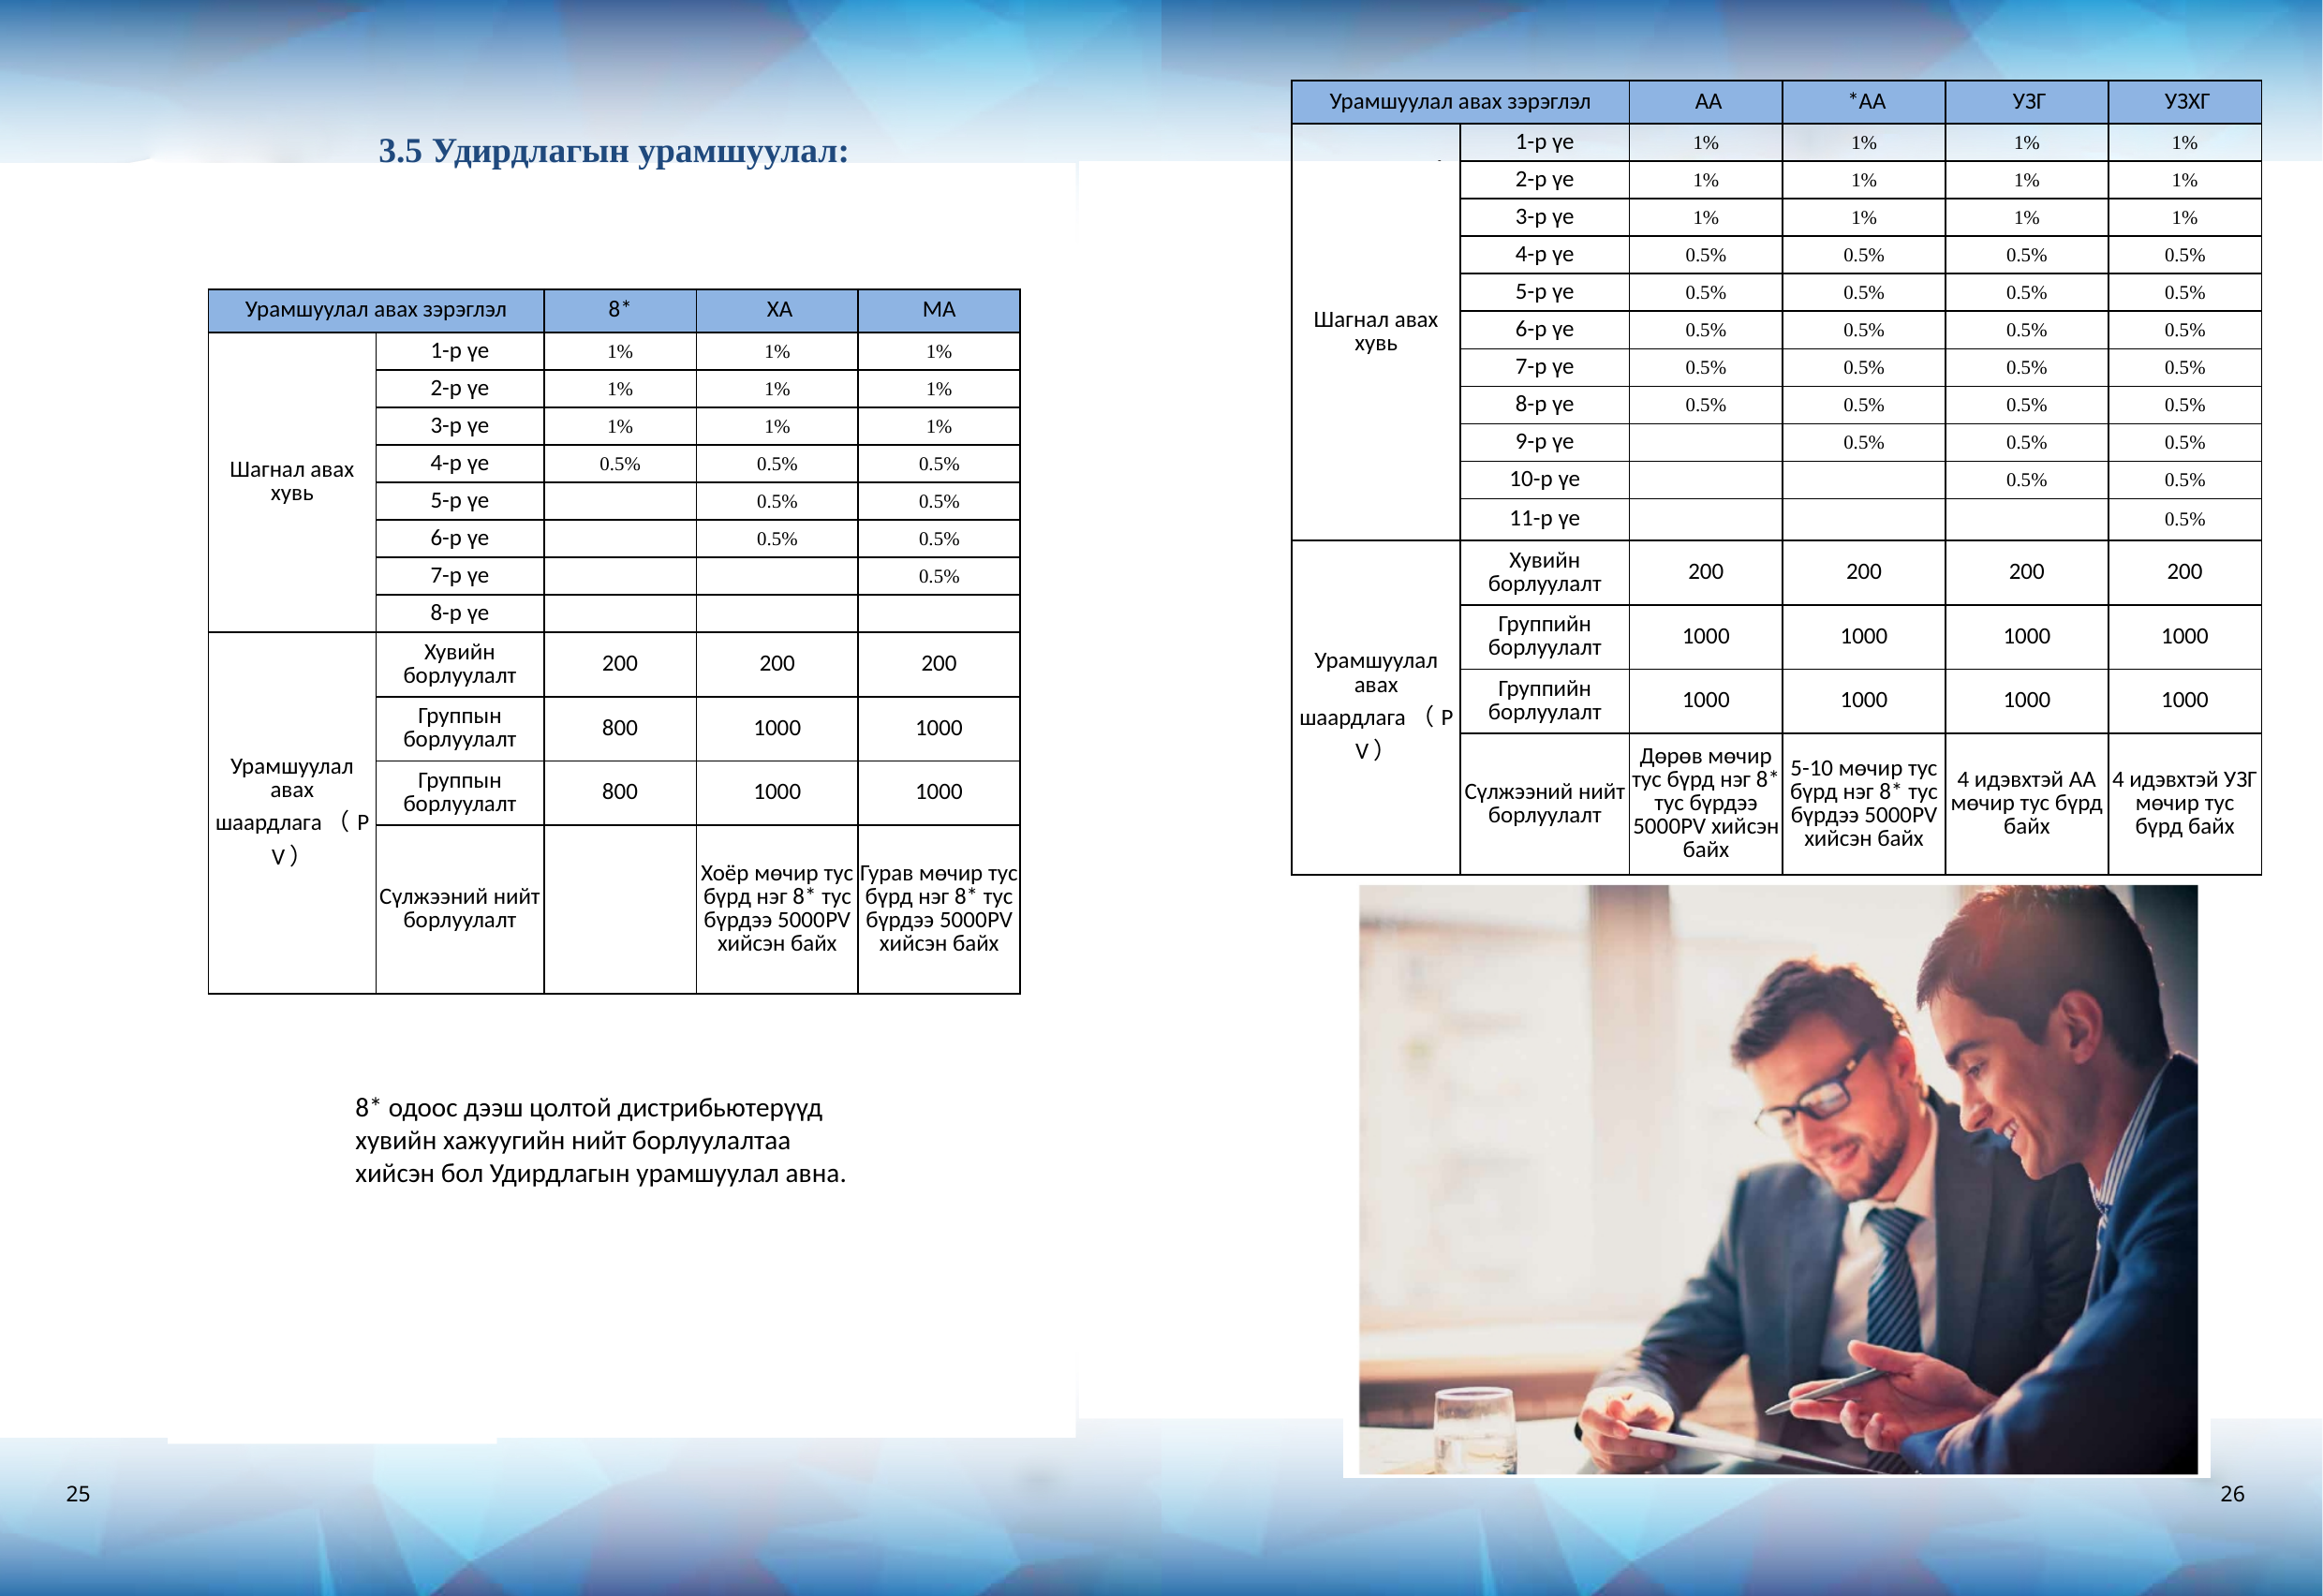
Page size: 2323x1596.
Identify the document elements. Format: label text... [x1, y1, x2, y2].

table_cell 1% [1946, 125, 2108, 160]
table_header УЗХГ [2109, 81, 2261, 123]
table_cell Урамшуулал авах шаардлага（PV） [209, 633, 376, 993]
table_cell 4-р үе [1461, 237, 1629, 273]
table_cell [697, 596, 857, 631]
table_cell 0.5% [1783, 424, 1945, 461]
table_cell 1% [1630, 200, 1782, 235]
table_cell 0.5% [1630, 274, 1782, 310]
table_cell [859, 596, 1019, 631]
table_cell Группийн борлуулалт [1461, 670, 1629, 732]
table_cell 11-р үе [1461, 499, 1629, 539]
table_cell Гурав мөчир тус бүрд нэг 8* тус бүрдээ 5000PV хийсэн байх [859, 826, 1019, 993]
table_cell 1-р үе [1461, 125, 1629, 160]
table_cell 8-р үе [377, 596, 543, 631]
table_cell 0.5% [1783, 237, 1945, 273]
table_cell 1000 [2109, 606, 2261, 669]
table_cell 1% [1630, 125, 1782, 160]
table_cell 4-р үе [377, 446, 543, 481]
table_cell 1% [545, 371, 696, 406]
table_cell 7-р үе [1461, 349, 1629, 386]
table_cell 1% [697, 333, 857, 369]
table_cell 1-р үе [377, 333, 543, 369]
table_cell [1630, 424, 1782, 461]
table_cell [1783, 499, 1945, 539]
table_cell [545, 596, 696, 631]
table_cell Группын борлуулалт [377, 698, 543, 761]
table_cell 1% [859, 371, 1019, 406]
table_cell Шагнал авах хувь [1293, 125, 1459, 539]
table_cell [1783, 462, 1945, 498]
picture [0, 0, 2323, 1596]
table_cell 0.5% [1946, 237, 2108, 273]
table_cell 0.5% [2109, 312, 2261, 348]
table_cell 1000 [697, 698, 857, 761]
table_cell 0.5% [1630, 387, 1782, 423]
table_cell 1000 [1783, 606, 1945, 669]
table_cell 1000 [859, 698, 1019, 761]
table_header Урамшуулал авах зэрэглэл [1293, 81, 1629, 123]
table_cell 9-р үе [1461, 424, 1629, 461]
table_cell 1000 [2109, 670, 2261, 732]
table_cell Шагнал авах хувь [209, 333, 376, 631]
table_cell Группийн борлуулалт [1461, 606, 1629, 669]
table_cell 8-р үе [1461, 387, 1629, 423]
text_box 26 [2220, 1482, 2246, 1514]
table_cell 1000 [859, 761, 1019, 824]
table_header Урамшуулал авах зэрэглэл [209, 290, 543, 332]
table_cell 200 [1630, 541, 1782, 604]
table_cell 0.5% [859, 483, 1019, 519]
table_cell 3-р үе [377, 408, 543, 444]
table_cell 1% [545, 408, 696, 444]
table_cell Сүлжээний нийт борлуулалт [1461, 734, 1629, 874]
table_cell 0.5% [1946, 387, 2108, 423]
table_cell 7-р үе [377, 558, 543, 594]
table_cell 1% [1946, 162, 2108, 198]
table_cell 2-р үе [377, 371, 543, 406]
table_cell 0.5% [859, 446, 1019, 481]
table_cell 200 [545, 633, 696, 696]
table_cell [545, 521, 696, 556]
table_cell [697, 558, 857, 594]
table_cell 0.5% [697, 446, 857, 481]
table_cell 1000 [1630, 606, 1782, 669]
table_header МА [859, 290, 1019, 332]
table_cell Сүлжээний нийт борлуулалт [377, 826, 543, 993]
table_cell 0.5% [1783, 312, 1945, 348]
table_cell 1% [2109, 162, 2261, 198]
table_cell 200 [2109, 541, 2261, 604]
table_cell 0.5% [1783, 349, 1945, 386]
table_cell 0.5% [1946, 274, 2108, 310]
table_cell 4 идэвхтэй АА мөчир тус бүрд байх [1946, 734, 2108, 874]
table_cell 1000 [1630, 670, 1782, 732]
table_cell 0.5% [2109, 237, 2261, 273]
table_cell 5-10 мөчир тус бүрд нэг 8* тус бүрдээ 5000PV хийсэн байх [1783, 734, 1945, 874]
table_cell 0.5% [2109, 349, 2261, 386]
table_cell 1000 [1783, 670, 1945, 732]
table_cell 1% [859, 333, 1019, 369]
table_cell 0.5% [545, 446, 696, 481]
table_cell Дөрөв мөчир тус бүрд нэг 8* тус бүрдээ 5000PV хийсэн байх [1630, 734, 1782, 874]
table_cell 1% [1783, 162, 1945, 198]
table_cell 0.5% [697, 483, 857, 519]
table_cell [545, 826, 696, 993]
table_header *АА [1783, 81, 1945, 123]
table_cell 3-р үе [1461, 200, 1629, 235]
table_header 8* [545, 290, 696, 332]
text_box 8* одоос дээш цолтой дистрибьютерүүд хувийн хажуугийн нийт борлуулалтаа хийсэн бол Удирдлагын урамшуулал авна. [341, 1082, 888, 1195]
table_cell 1% [697, 408, 857, 444]
table_cell 1% [1783, 125, 1945, 160]
table_cell 1000 [697, 761, 857, 824]
table_cell [1946, 499, 2108, 539]
table_cell 0.5% [1946, 462, 2108, 498]
table_cell 1% [859, 408, 1019, 444]
table_cell 0.5% [859, 521, 1019, 556]
table_header АА [1630, 81, 1782, 123]
table_cell Хувийн борлуулалт [377, 633, 543, 696]
table_cell 0.5% [1630, 349, 1782, 386]
table_cell 0.5% [1946, 312, 2108, 348]
table_cell 0.5% [697, 521, 857, 556]
table_cell 0.5% [2109, 499, 2261, 539]
table_cell Урамшуулал авах шаардлага（PV） [1293, 541, 1459, 874]
table_cell 0.5% [1946, 424, 2108, 461]
table_cell 800 [545, 698, 696, 761]
table_cell 0.5% [2109, 424, 2261, 461]
table_cell 200 [697, 633, 857, 696]
table_cell 0.5% [1630, 312, 1782, 348]
table_cell 6-р үе [377, 521, 543, 556]
table_cell 1% [2109, 125, 2261, 160]
table_cell [1630, 499, 1782, 539]
table_cell 0.5% [2109, 387, 2261, 423]
table_cell 0.5% [1630, 237, 1782, 273]
table_cell 4 идэвхтэй УЗГ мөчир тус бүрд байх [2109, 734, 2261, 874]
table_cell Хувийн борлуулалт [1461, 541, 1629, 604]
table_header ХА [697, 290, 857, 332]
table_cell 1% [1946, 200, 2108, 235]
table_cell 0.5% [1946, 349, 2108, 386]
table_cell [545, 483, 696, 519]
table_cell Хоёр мөчир тус бүрд нэг 8* тус бүрдээ 5000PV хийсэн байх [697, 826, 857, 993]
table_cell 0.5% [2109, 462, 2261, 498]
table_header УЗГ [1946, 81, 2108, 123]
table_cell 1% [545, 333, 696, 369]
table_cell 200 [1946, 541, 2108, 604]
table_cell Группын борлуулалт [377, 761, 543, 824]
table_cell 6-р үе [1461, 312, 1629, 348]
table_cell 0.5% [859, 558, 1019, 594]
table_cell 0.5% [2109, 274, 2261, 310]
table_cell 10-р үе [1461, 462, 1629, 498]
table_cell 0.5% [1783, 387, 1945, 423]
table_cell 1% [1630, 162, 1782, 198]
table_cell 2-р үе [1461, 162, 1629, 198]
text_box 3.5 Удирдлагын урамшуулал: [364, 120, 865, 177]
table_cell 1000 [1946, 670, 2108, 732]
table_cell 200 [859, 633, 1019, 696]
table_cell 200 [1783, 541, 1945, 604]
table_cell 0.5% [1783, 274, 1945, 310]
table_cell [1630, 462, 1782, 498]
table_cell 1% [1783, 200, 1945, 235]
table_cell 1% [697, 371, 857, 406]
text_box 25 [66, 1482, 92, 1514]
table_cell 5-р үе [1461, 274, 1629, 310]
table_cell 5-р үе [377, 483, 543, 519]
table_cell 1000 [1946, 606, 2108, 669]
table_cell [545, 558, 696, 594]
table_cell 800 [545, 761, 696, 824]
table_cell 1% [2109, 200, 2261, 235]
